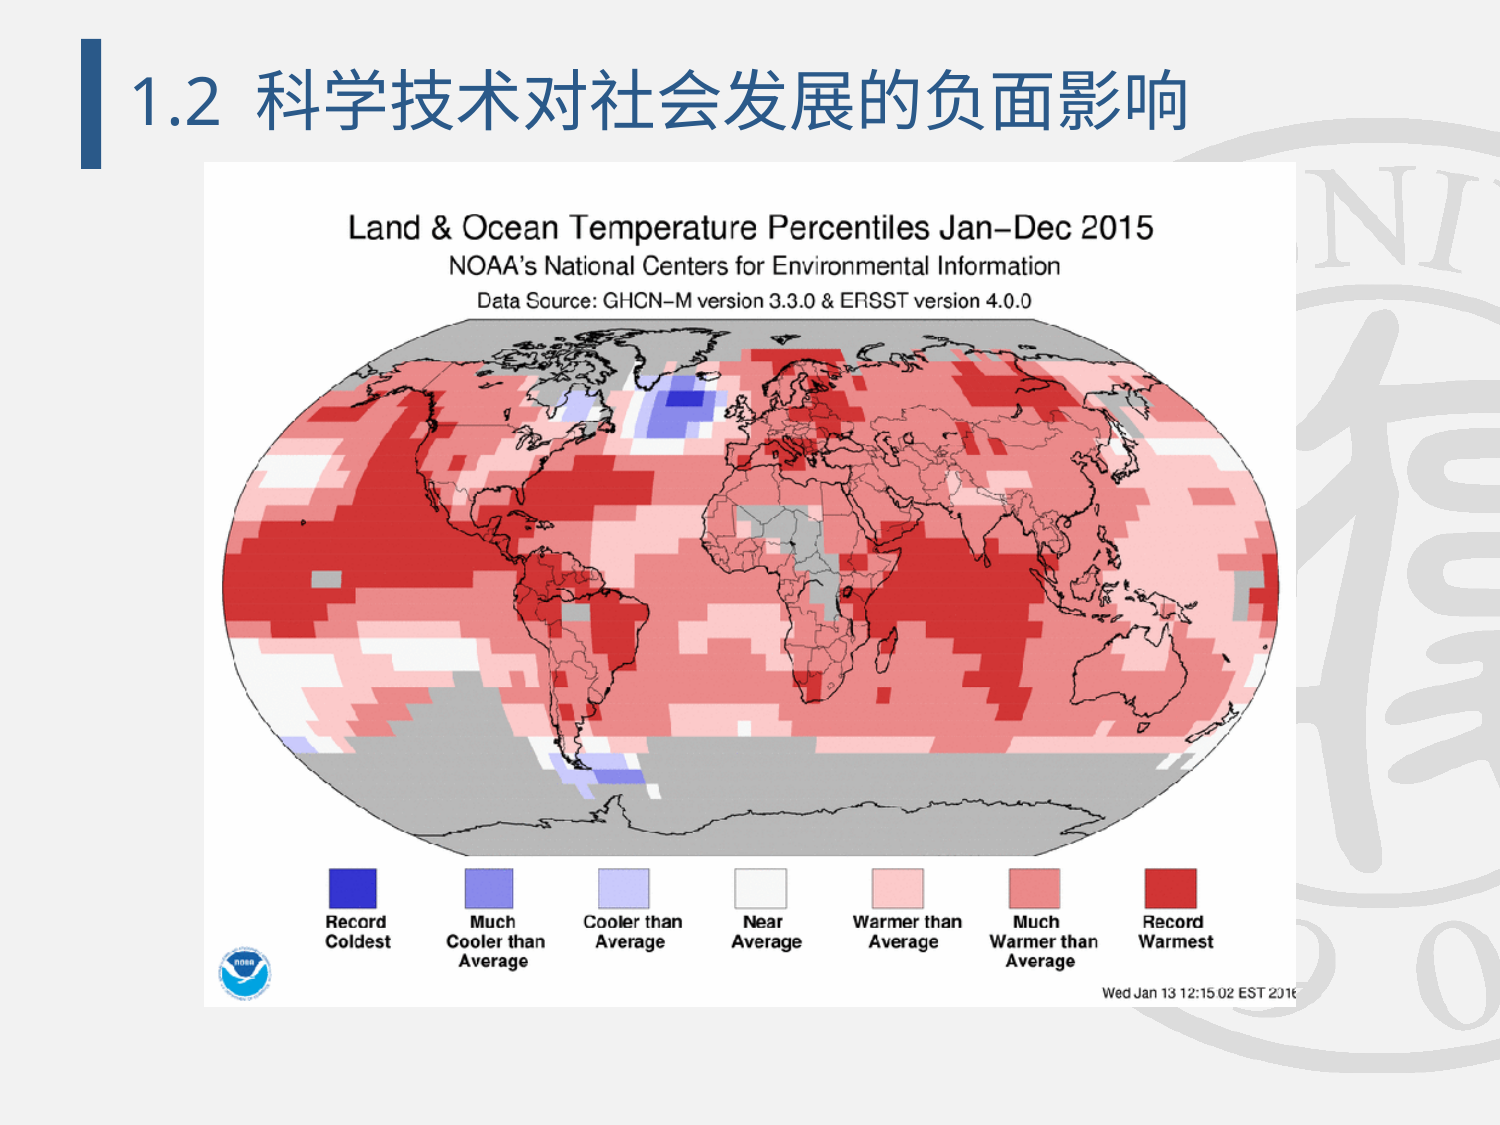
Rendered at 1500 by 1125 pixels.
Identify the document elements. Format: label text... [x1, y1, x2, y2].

title 1.2 科学技术对社会发展的负面影响 [113, 49, 1387, 159]
picture [203, 162, 1296, 1007]
